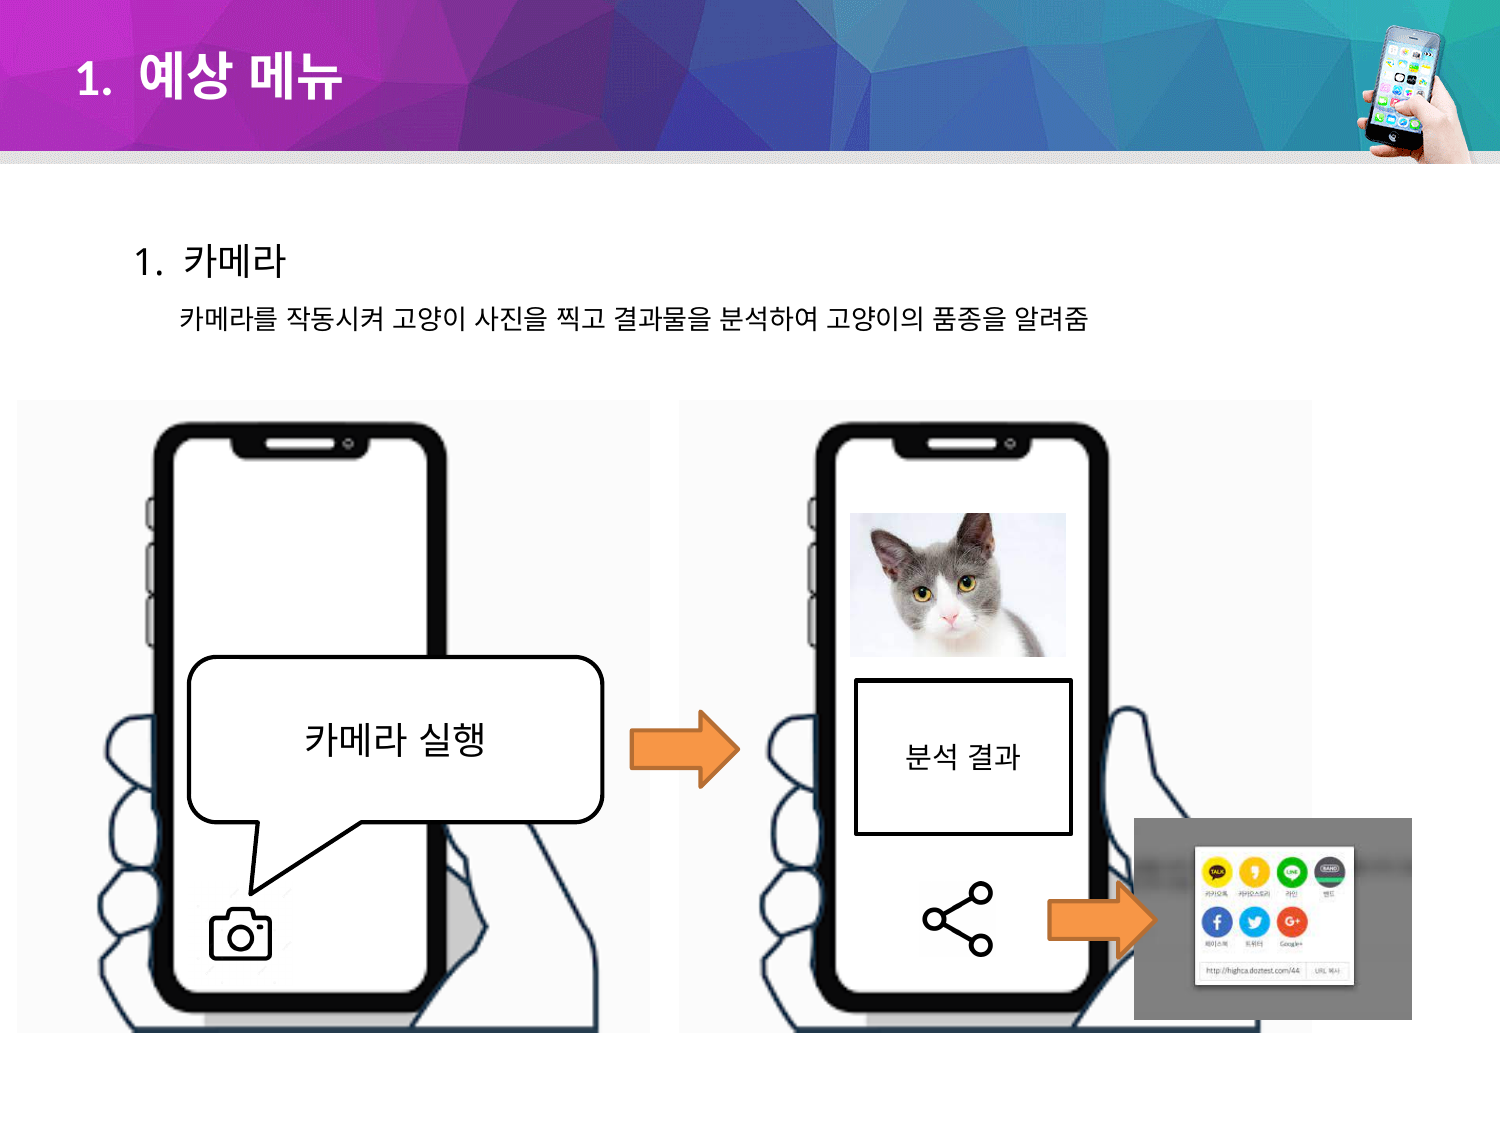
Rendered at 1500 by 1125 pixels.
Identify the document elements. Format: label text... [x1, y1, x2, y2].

title 1. 예상 메뉴 [58, 12, 1442, 138]
text_box [655, 728, 673, 771]
picture [0, 0, 1500, 1125]
text_box 1. 카메라 카메라를 작동시켜 고양이 사진을 찍고 결과물을 분석하여 고양이의 품종을 알려줌 [108, 208, 1412, 388]
